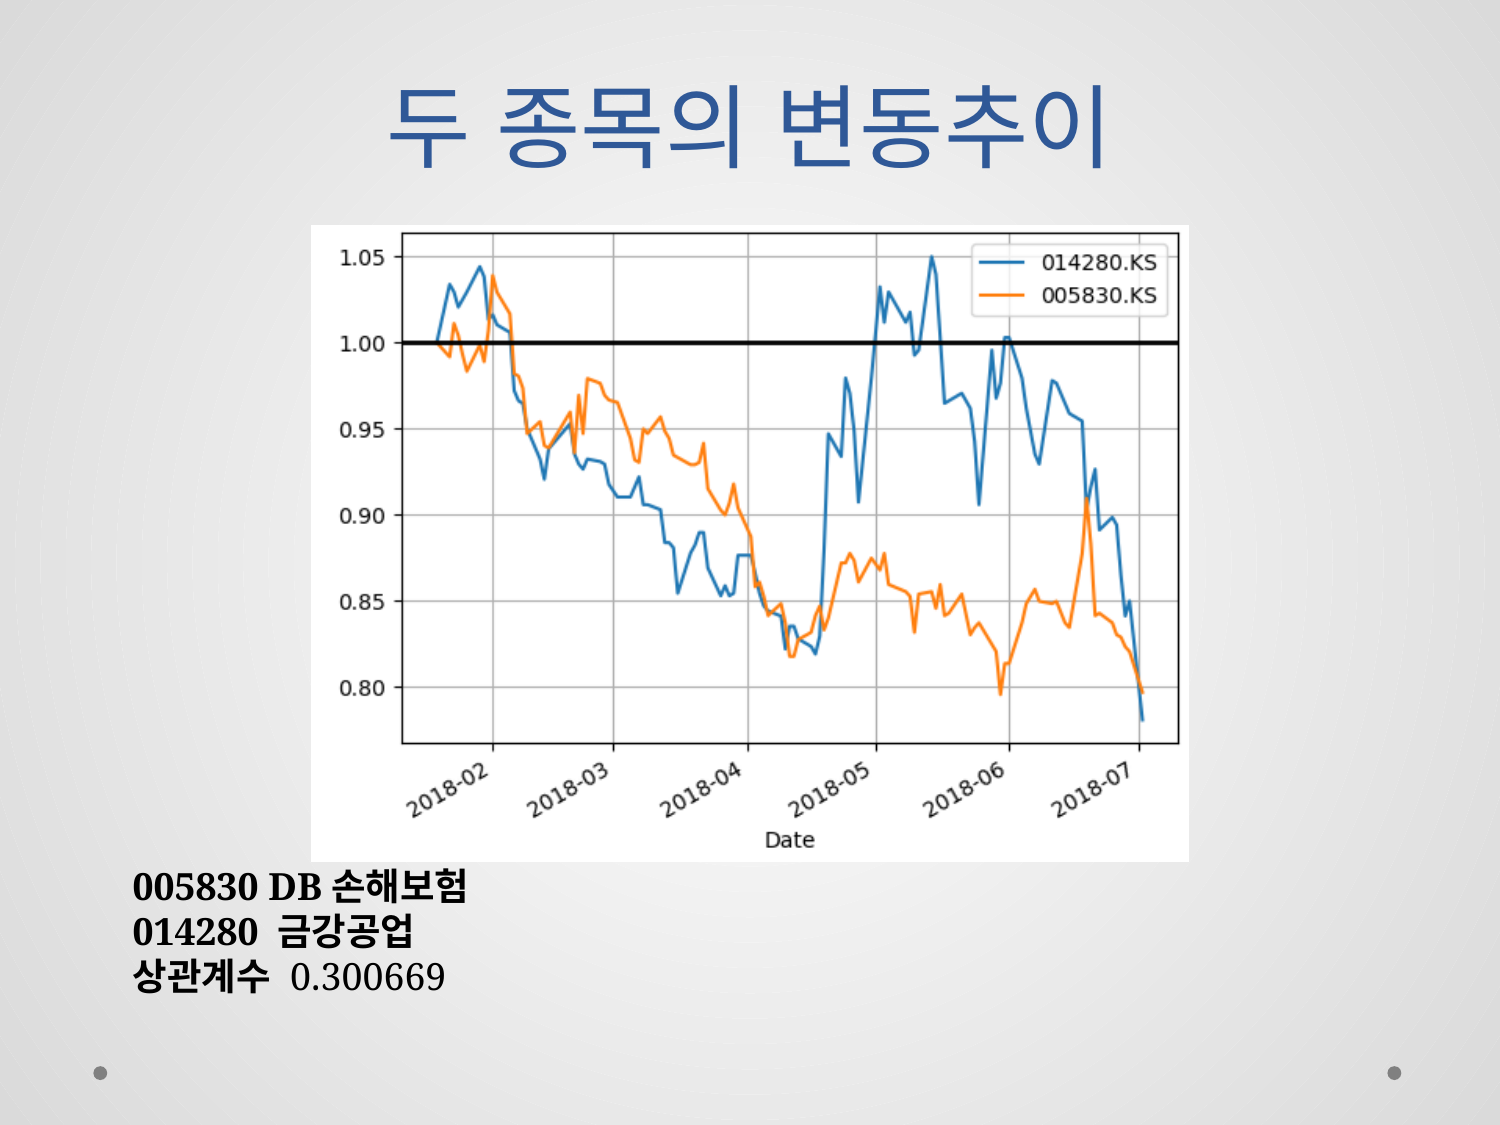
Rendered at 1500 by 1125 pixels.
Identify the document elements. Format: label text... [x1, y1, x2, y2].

title 두 종목의 변동추이 [75, 0, 1425, 188]
text_box 005830 DB손해보험 014280 금강공업 상관계수 0.300669 [117, 855, 1382, 1006]
picture [311, 225, 1189, 862]
